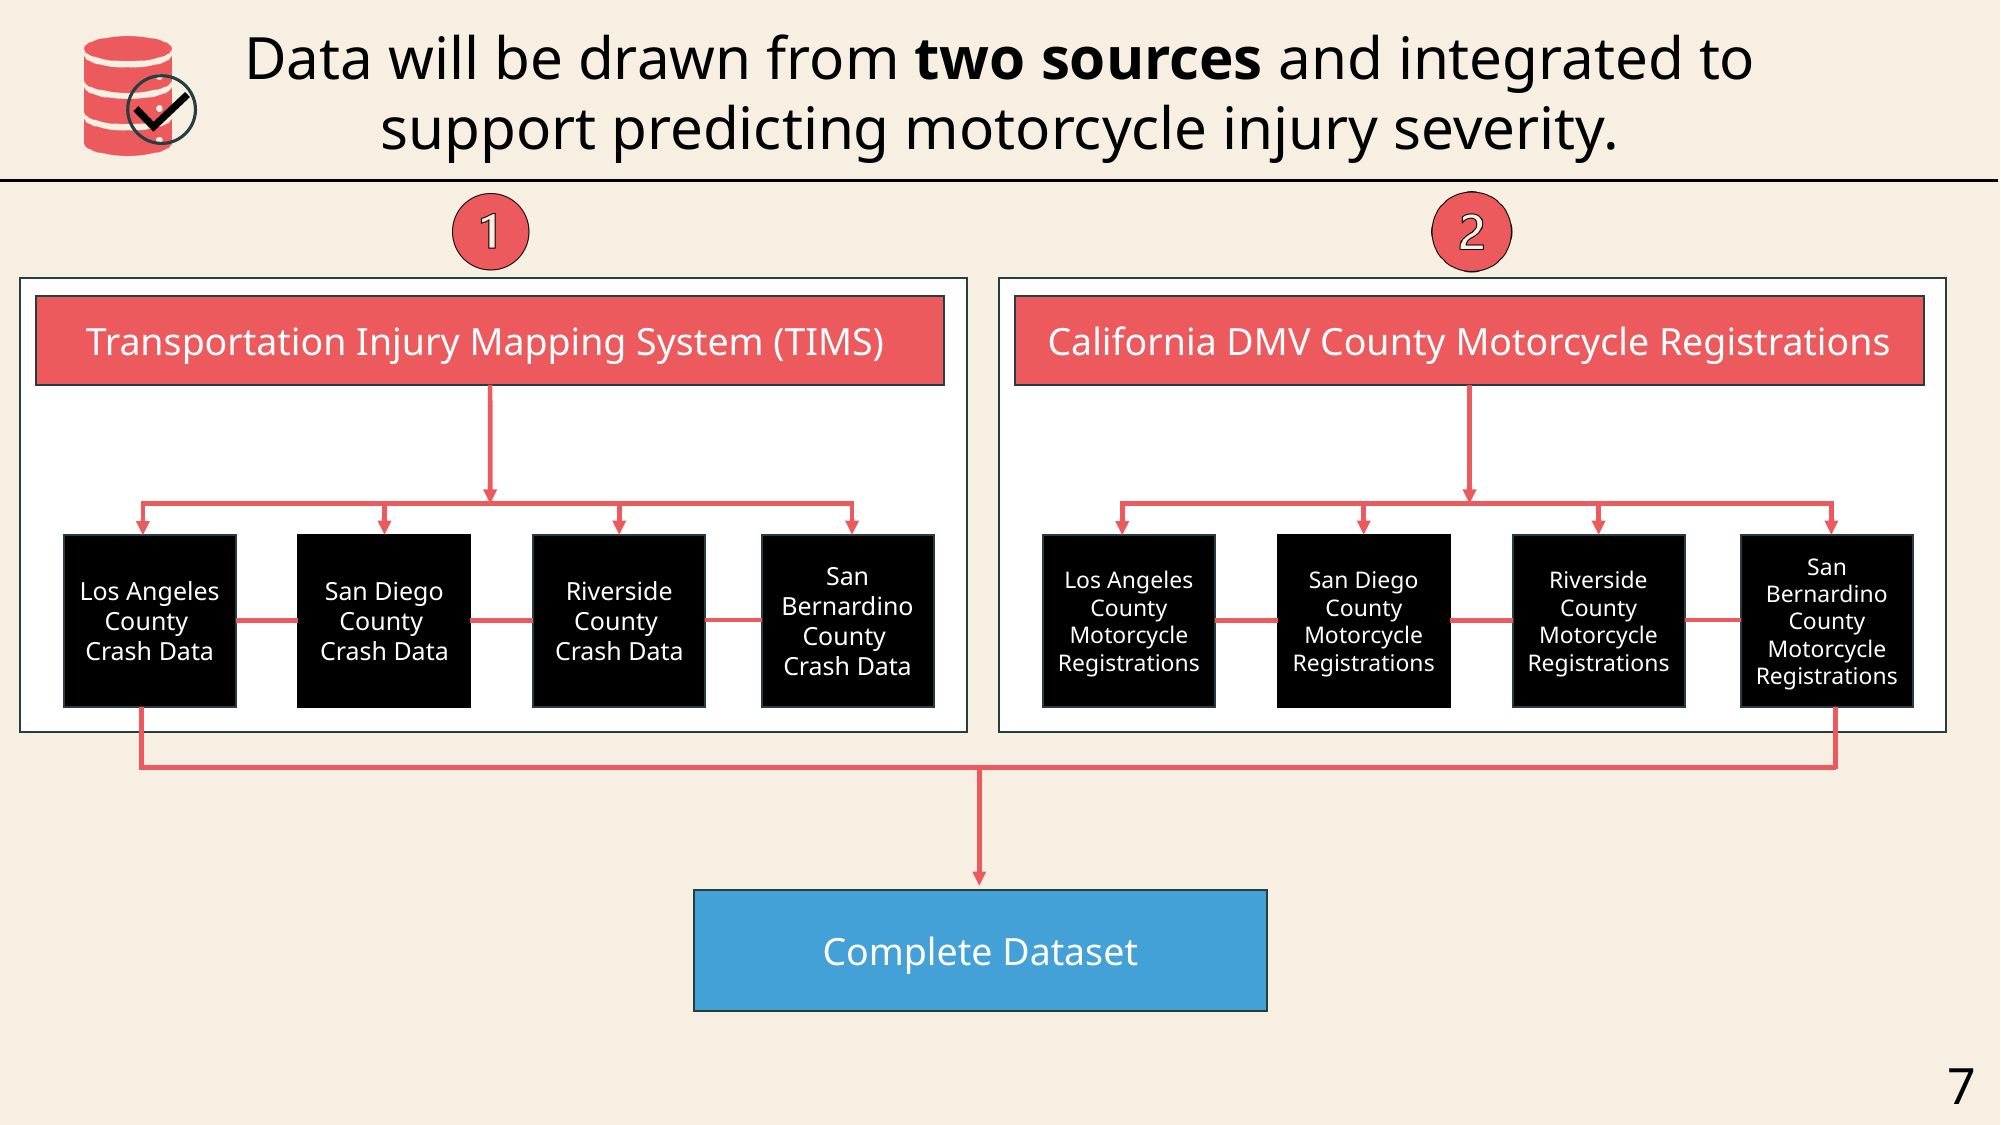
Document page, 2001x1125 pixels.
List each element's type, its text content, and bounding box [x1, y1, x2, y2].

text_box San Diego County Crash Data [297, 534, 471, 708]
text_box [52, 20, 203, 171]
text_box [19, 277, 968, 733]
slide_number 7 [1923, 1052, 2000, 1125]
text_box California DMV County Motorcycle Registrations [1014, 295, 1925, 386]
text_box Complete Dataset [693, 889, 1268, 1012]
text_box Transportation Injury Mapping System (TIMS) [35, 295, 945, 386]
text_box San Diego County Motorcycle Registrations [1277, 534, 1451, 708]
text_box Data will be drawn from two sources and integrated to support predicting motorcycle injury severity. [202, 13, 1797, 169]
text_box [998, 277, 1947, 733]
text_box Los Angeles County Motorcycle Registrations [1042, 534, 1216, 708]
text_box Riverside County Motorcycle Registrations [1512, 534, 1686, 708]
text_box San Bernardino County Crash Data [761, 534, 935, 708]
picture [442, 183, 539, 280]
text_box Riverside County Crash Data [532, 534, 706, 708]
picture [1421, 181, 1522, 282]
text_box San Bernardino County Motorcycle Registrations [1740, 534, 1914, 708]
text_box Los Angeles County Crash Data [63, 534, 237, 708]
